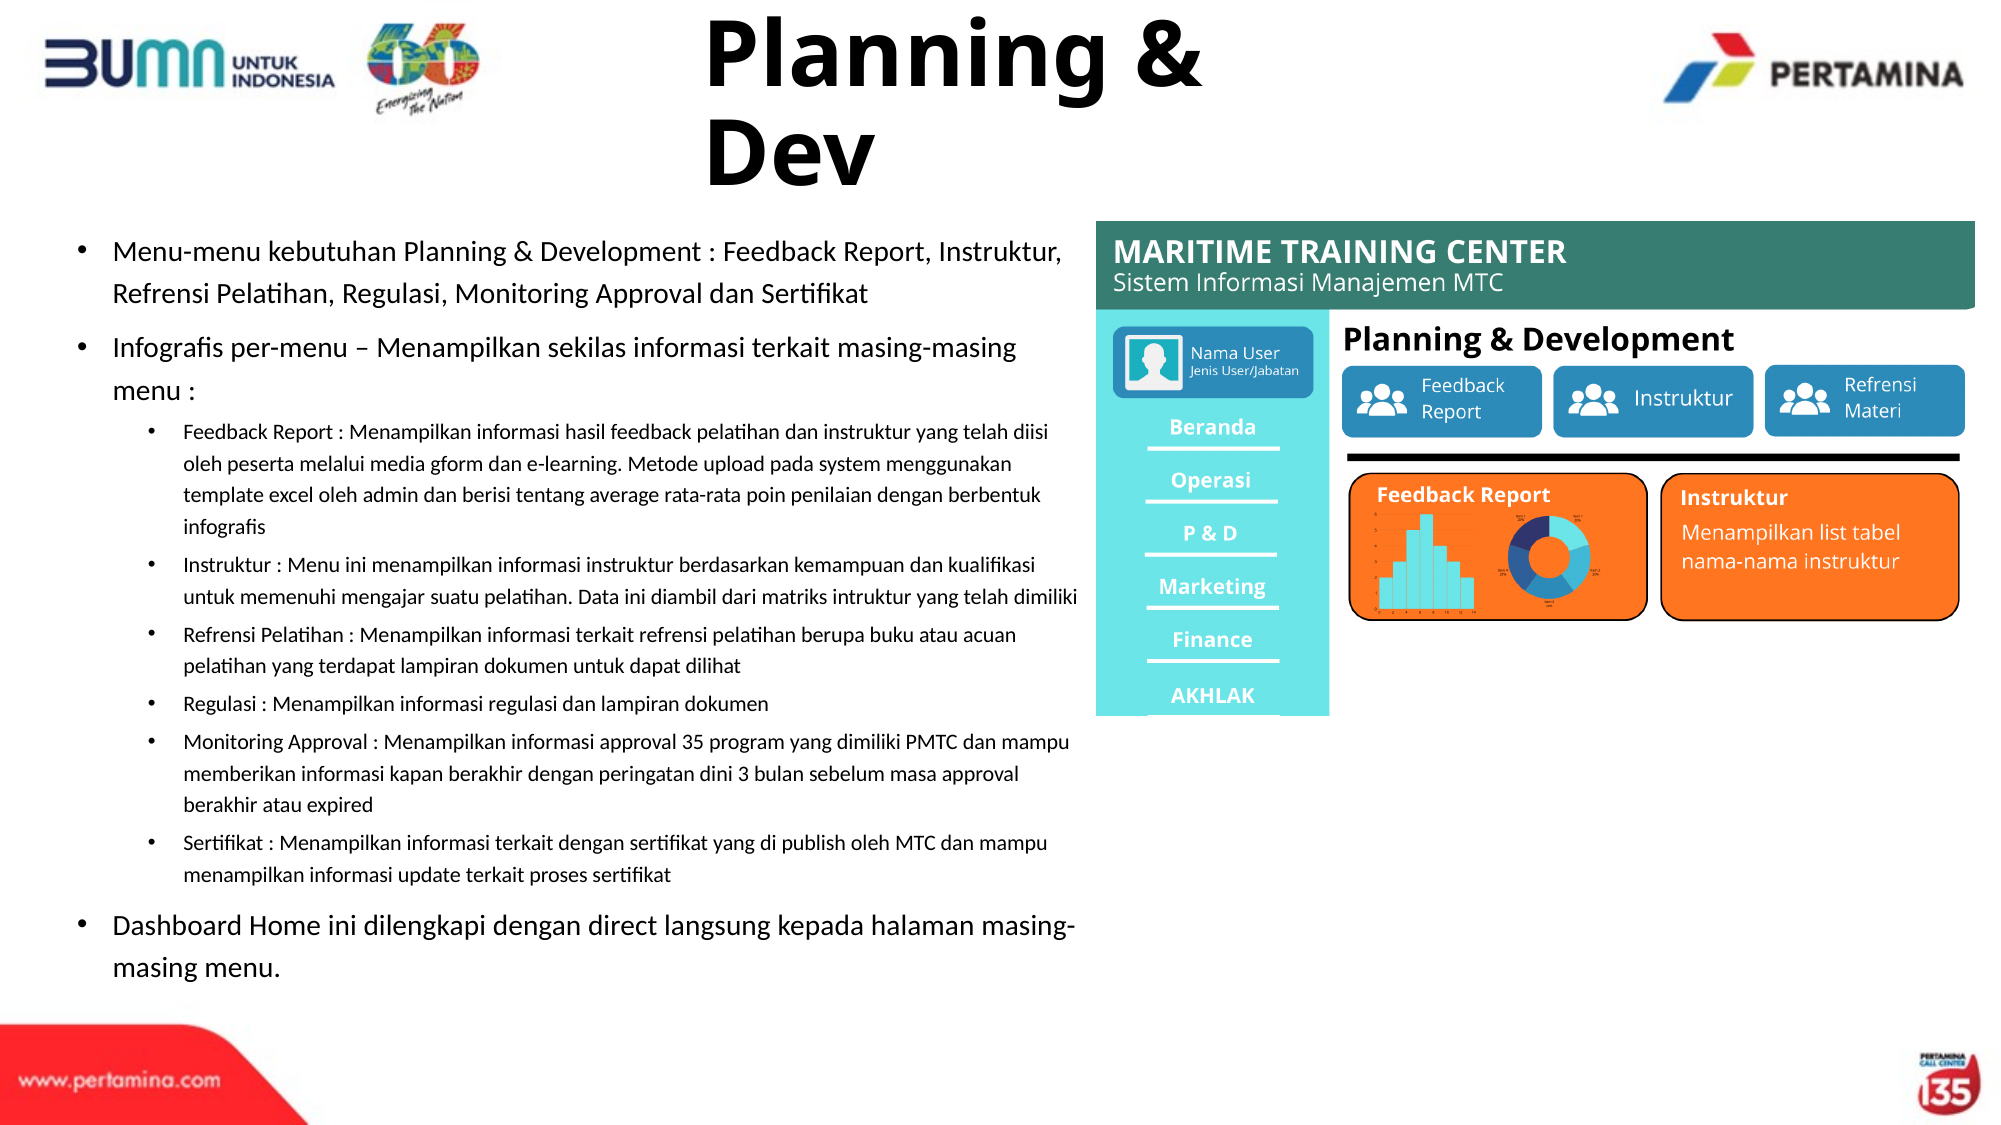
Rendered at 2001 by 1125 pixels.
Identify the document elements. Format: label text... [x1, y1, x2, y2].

title Planning & Dev [687, 0, 1325, 215]
picture [0, 0, 2001, 1125]
text_box Menu-menu kebutuhan Planning & Development : Feedback Report, Instruktur, Refrensi Pelatihan, Regulasi, Monitoring Approval dan Sertifikat Infografis per-menu – Menampilkan sekilas informasi terkait masing-masing menu : Feedback Report : Menampilkan informasi hasil feedback pelatihan dan instruktur yang telah diisi oleh peserta melalui media gform dan e-learning. Metode upload pada system menggunakan template excel oleh admin dan berisi tentang average rata-rata poin penilaian dengan berbentuk infografis Instruktur : Menu ini menampilkan informasi instruktur berdasarkan kemampuan dan kualifikasi untuk memenuhi mengajar suatu pelatihan. Data ini diambil dari matriks intruktur yang telah dimiliki Refrensi Pelatihan : Menampilkan informasi terkait refrensi pelatihan berupa buku atau acuan pelatihan yang terdapat lampiran dokumen untuk dapat dilihat Regulasi : Menampilkan informasi regulasi dan lampiran dokumen Monitoring Approval : Menampilkan informasi approval 35 program yang dimiliki PMTC dan mampu memberikan informasi kapan berakhir dengan peringatan dini 3 bulan sebelum masa approval berakhir atau expired Sertifikat : Menampilkan informasi terkait dengan sertifikat yang di publish oleh MTC dan mampu menampilkan informasi update terkait proses sertifikat Dashboard Home ini dilengkapi dengan direct langsung kepada halaman masing-masing menu. [62, 216, 1097, 1018]
